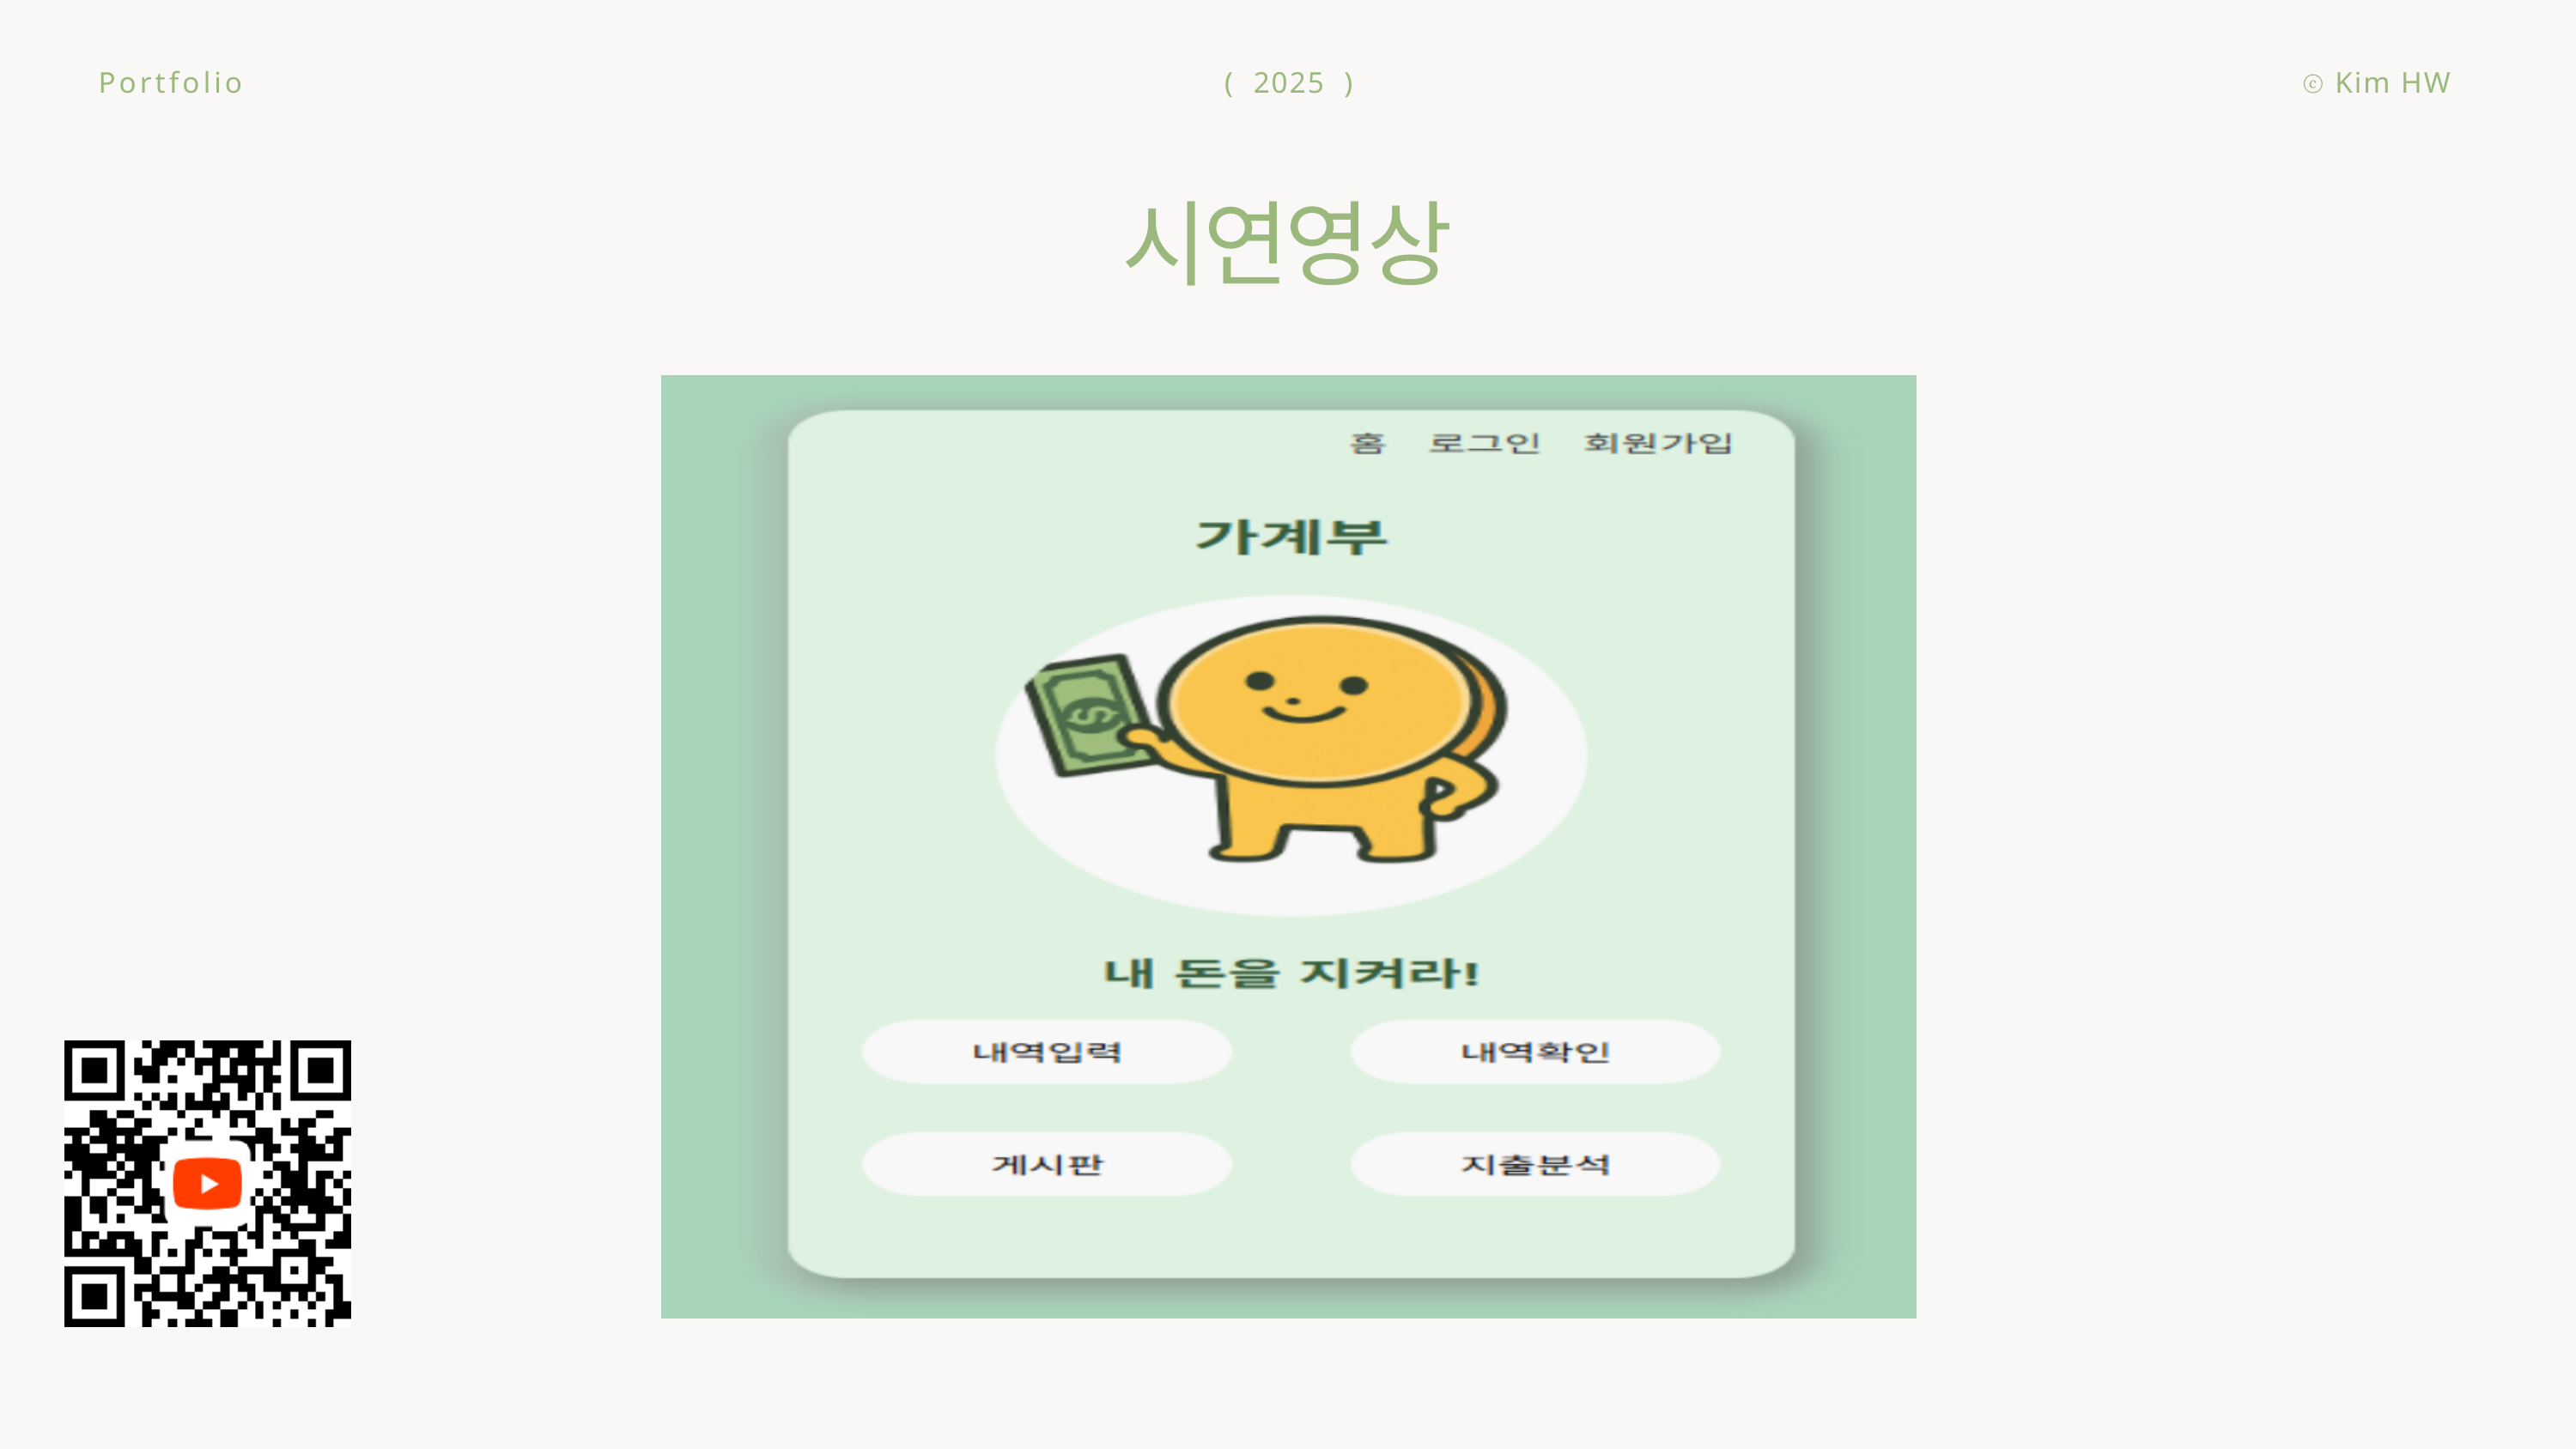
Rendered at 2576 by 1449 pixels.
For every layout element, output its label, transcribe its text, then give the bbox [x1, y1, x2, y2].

picture [64, 1040, 351, 1327]
text_box ⓒ Kim HW [2302, 60, 2483, 102]
text_box ( 2025 ) [1175, 60, 1403, 102]
text_box Portfolio [98, 60, 326, 102]
picture [661, 375, 1917, 1319]
text_box 시연영상 [246, 180, 2328, 312]
